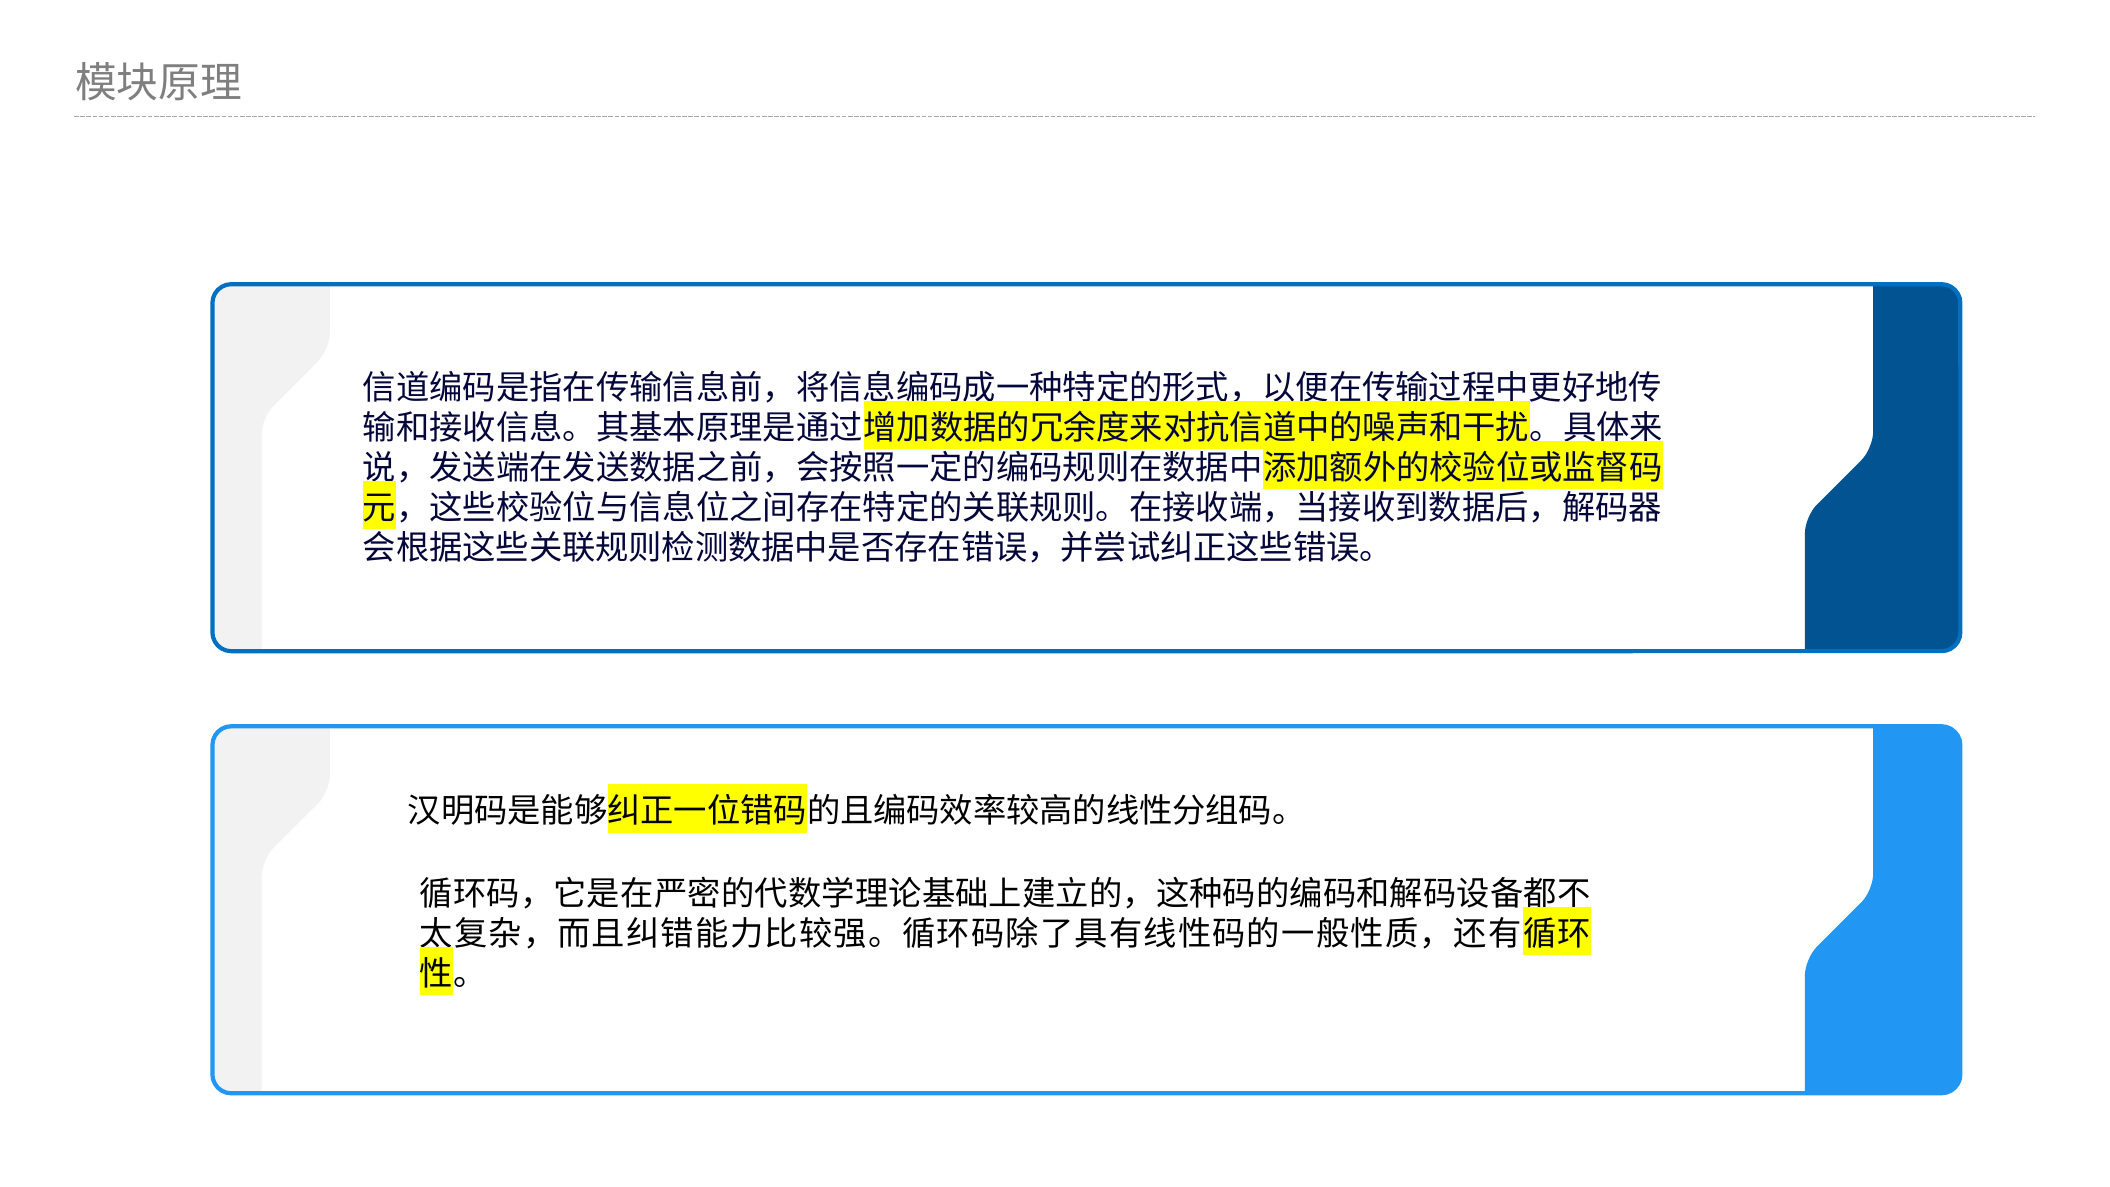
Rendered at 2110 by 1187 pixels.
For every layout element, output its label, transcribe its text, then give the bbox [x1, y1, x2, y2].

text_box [212, 284, 1961, 652]
text_box 模块原理 [59, 48, 563, 111]
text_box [212, 726, 1961, 1094]
